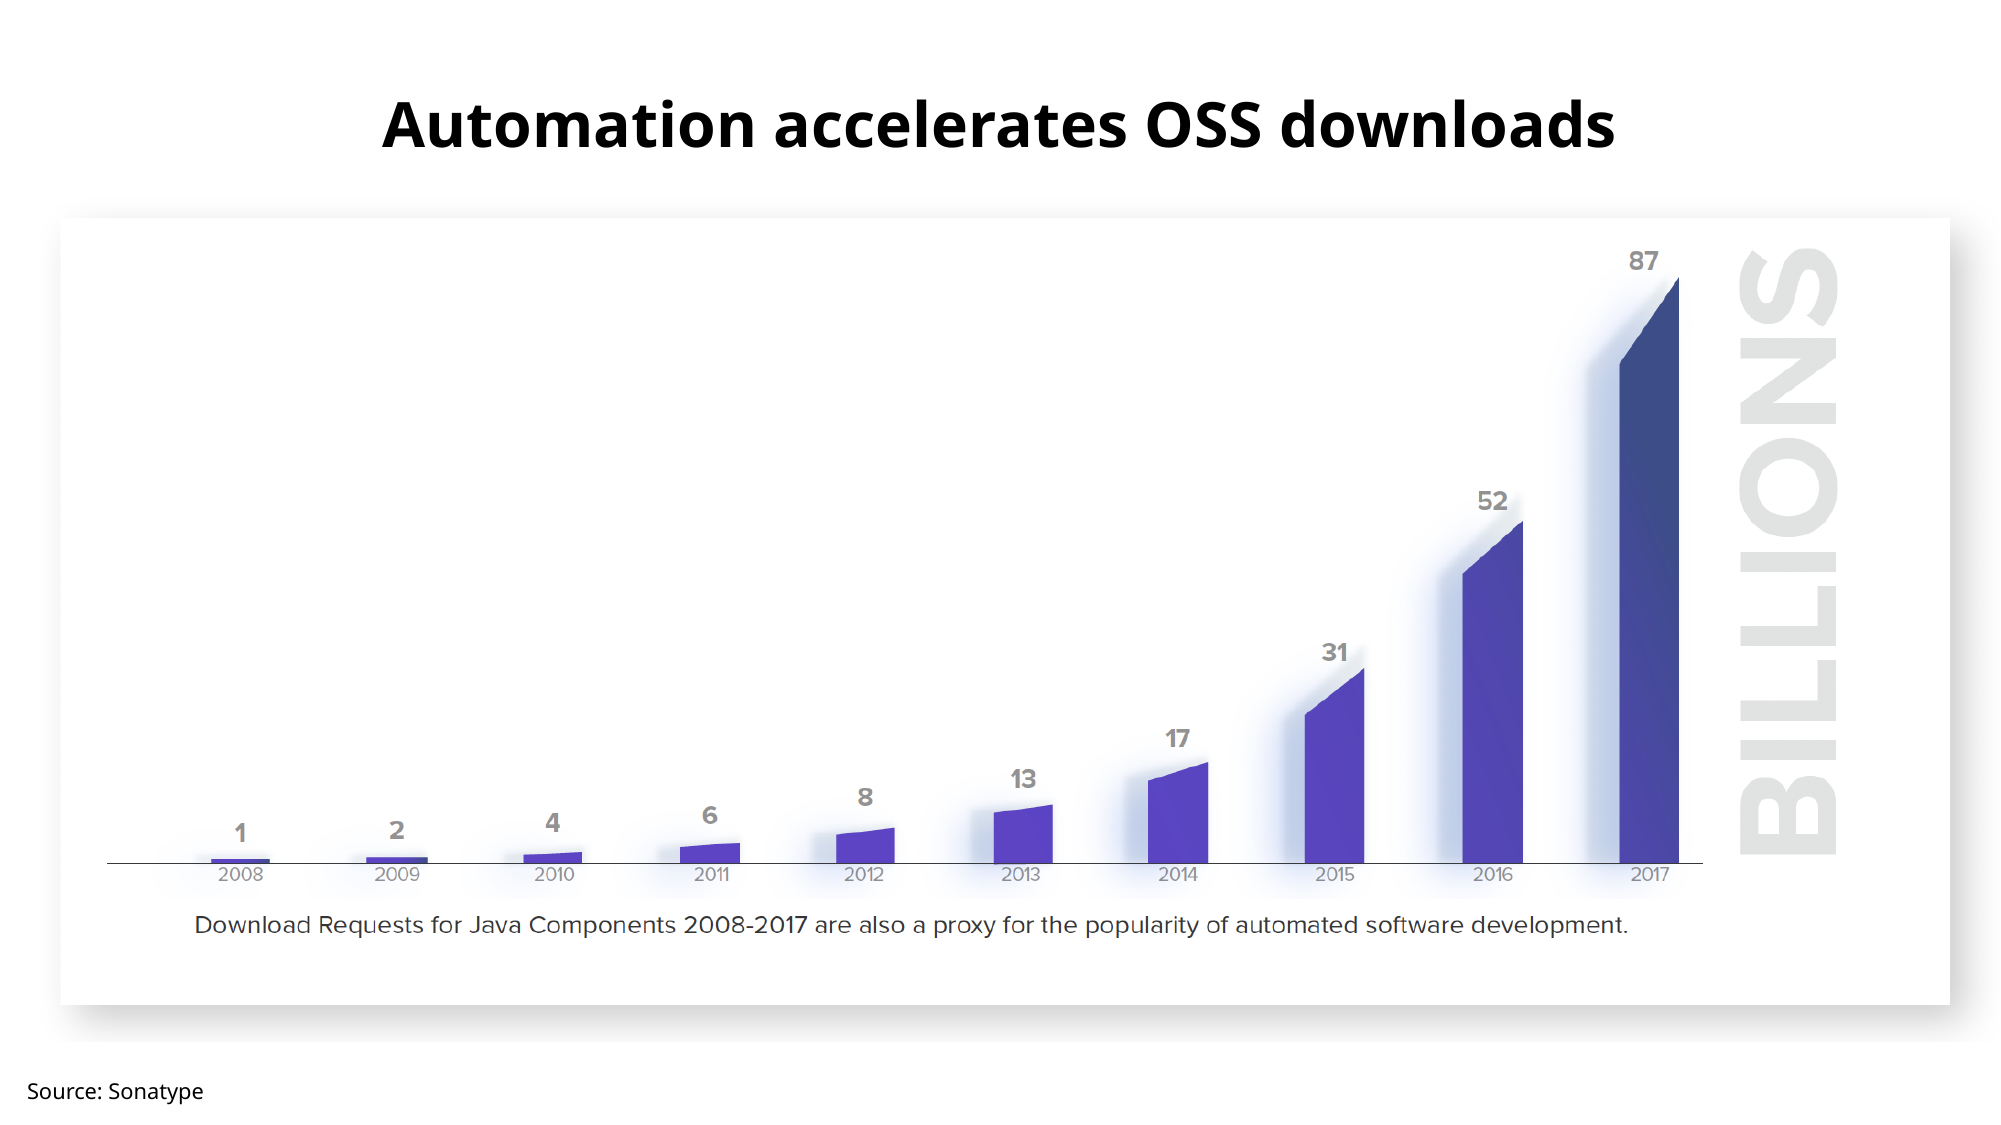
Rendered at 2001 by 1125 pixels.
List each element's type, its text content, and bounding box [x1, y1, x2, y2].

picture [5, 182, 2000, 1042]
text_box Automation accelerates OSS downloads [0, 77, 2000, 168]
text_box Source: Sonatype [12, 1069, 219, 1111]
